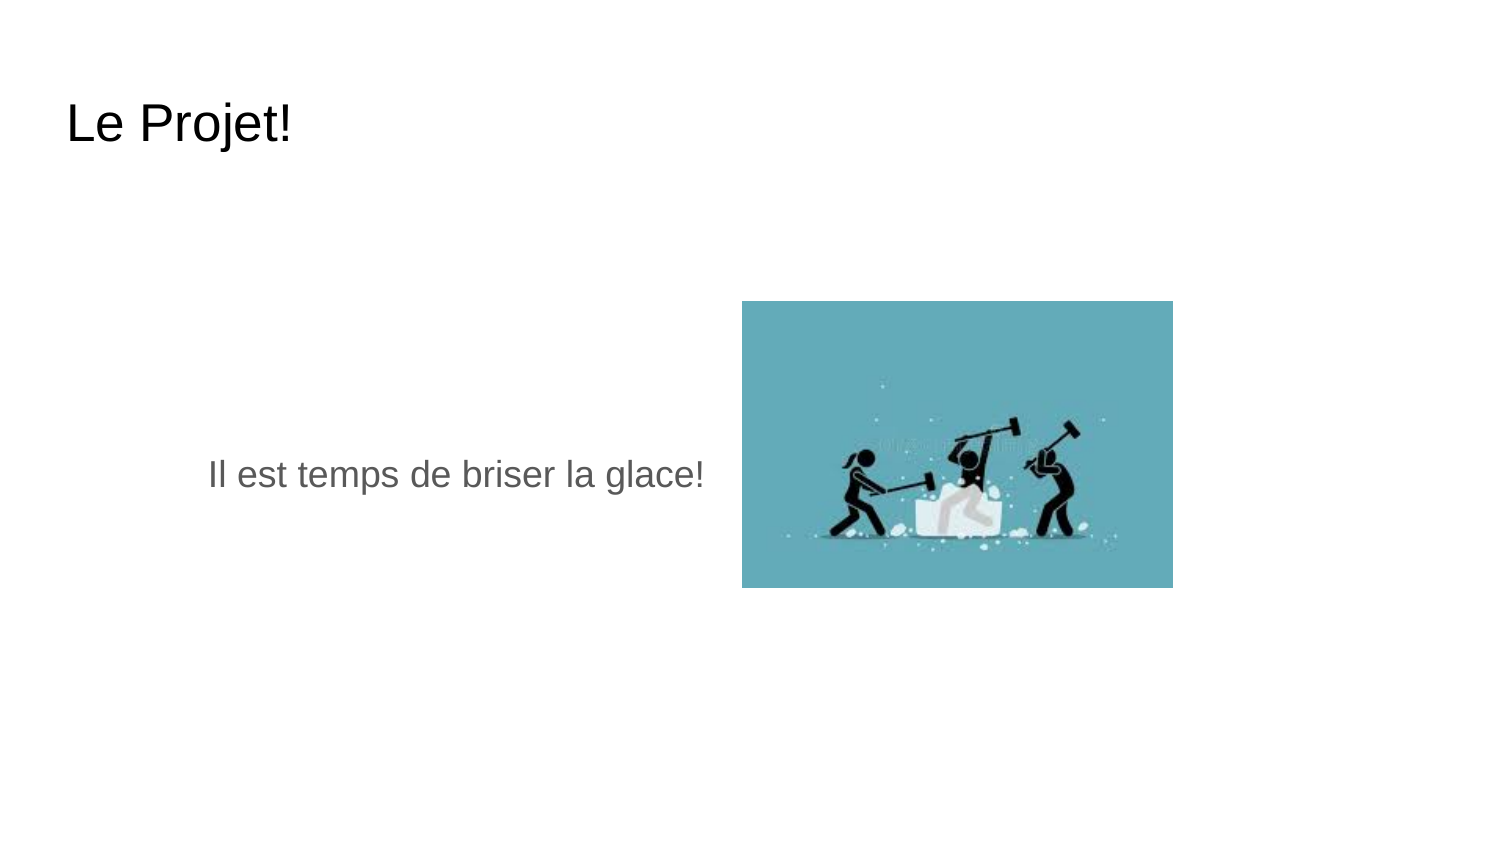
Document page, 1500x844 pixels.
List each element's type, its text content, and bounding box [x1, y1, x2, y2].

picture [742, 301, 1173, 589]
title Le Projet! [51, 72, 1449, 167]
list Il est temps de briser la glace! [192, 189, 1449, 750]
